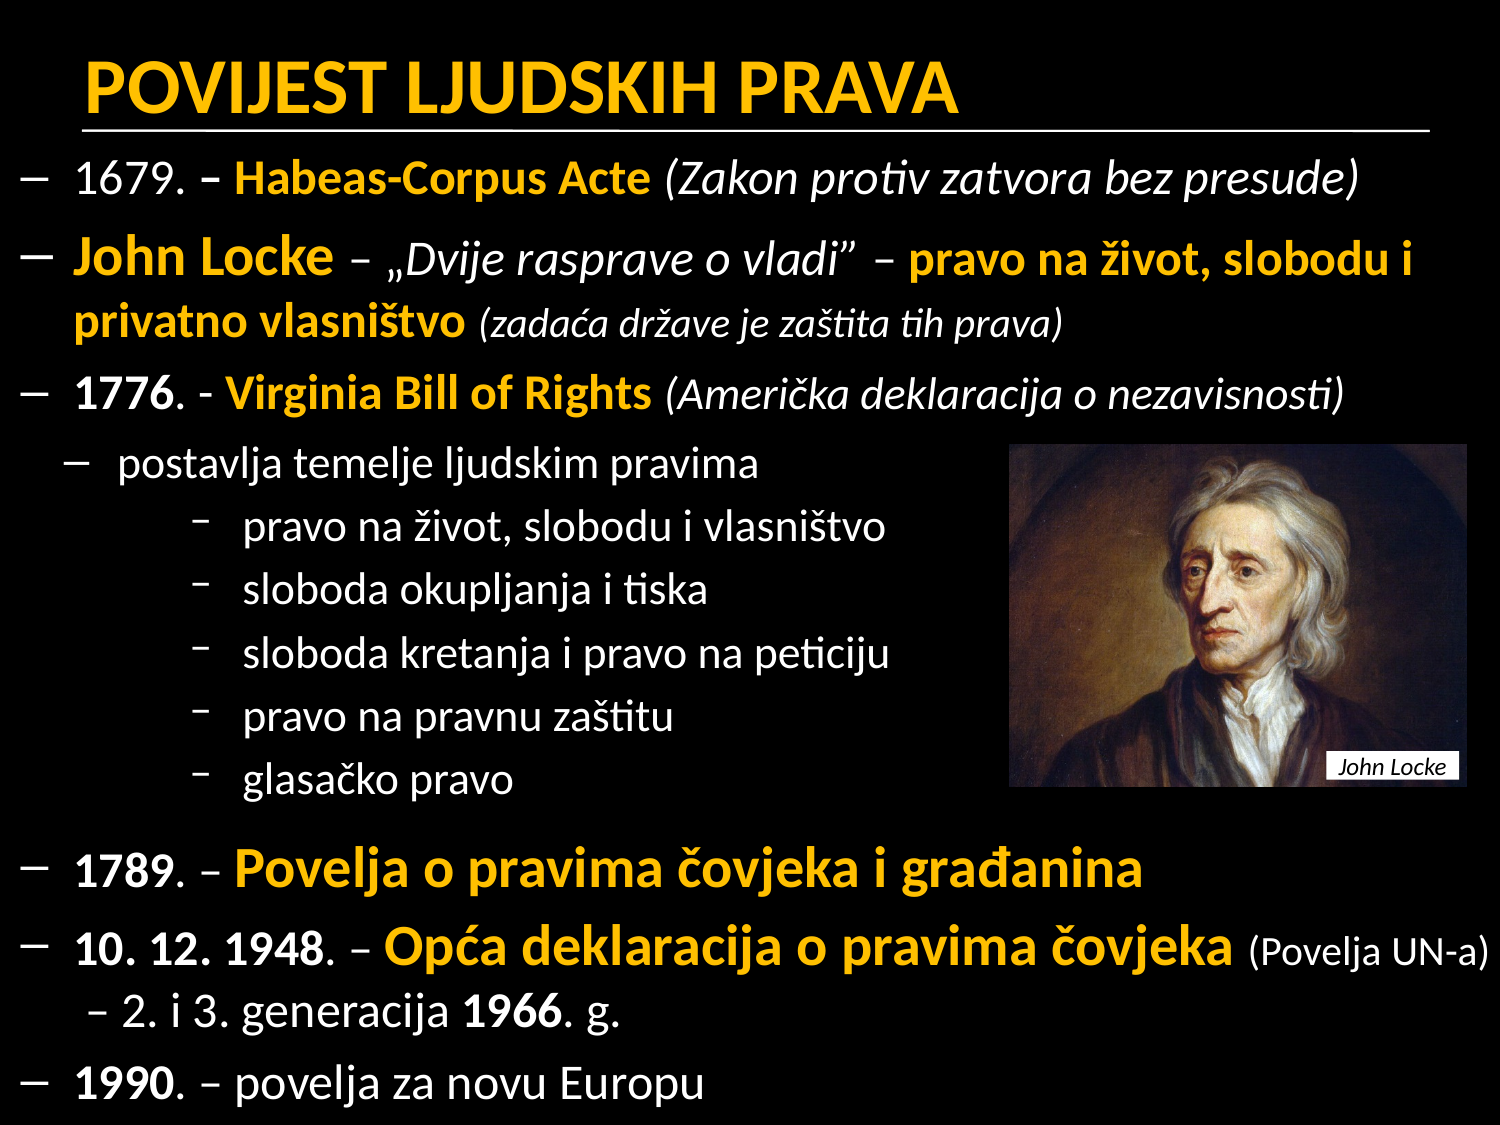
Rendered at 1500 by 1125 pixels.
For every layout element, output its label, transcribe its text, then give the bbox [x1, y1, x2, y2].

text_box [1009, 444, 1467, 788]
title POVIJEST LJUDSKIH PRAVA [70, 0, 1500, 176]
list 1679. – Habeas-Corpus Acte (Zakon protiv zatvora bez presude) John Locke – „Dvije rasprave o vladi” – pravo na život, slobodu i privatno vlasništvo (zadaća države je zaštita tih prava) 1776. - Virginia Bill of Rights (Američka deklaracija o nezavisnosti) postavlja temelje ljudskim pravima pravo na život, slobodu i vlasništvo sloboda okupljanja i tiska sloboda kretanja i pravo na peticiju pravo na pravnu zaštitu glasačko pravo 1789. – Povelja o pravima čovjeka i građanina 10. 12. 1948. – Opća deklaracija o pravima čovjeka (Povelja UN-a) – 2. i 3. generacija 1966. g. 1990. – povelja za novu Europu [0, 136, 1500, 1075]
